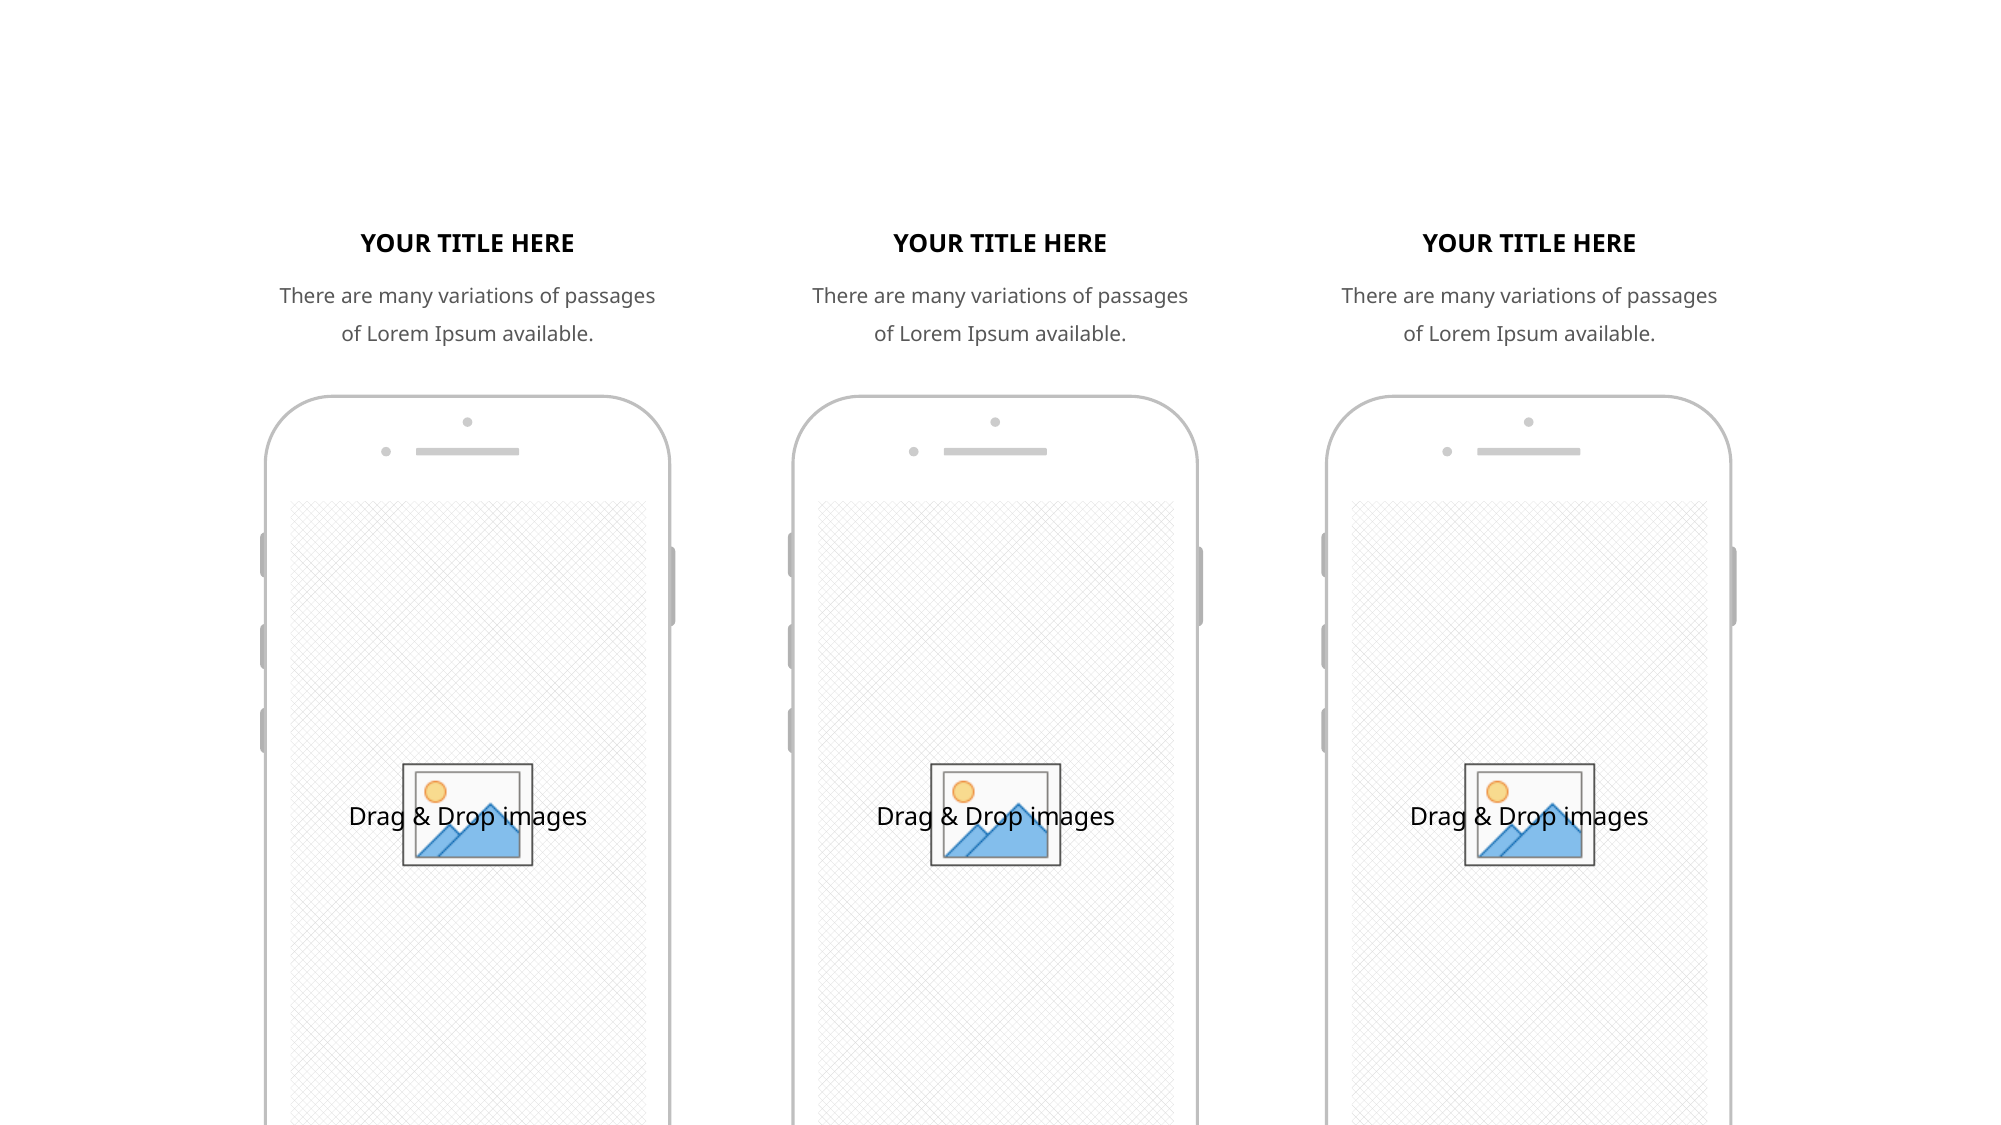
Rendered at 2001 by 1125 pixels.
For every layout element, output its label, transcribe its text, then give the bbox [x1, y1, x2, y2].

text_box YOUR TITLE HERE There are many variations of passages of Lorem Ipsum available. [1313, 223, 1746, 356]
picture [290, 501, 647, 1125]
picture [1351, 501, 1708, 1125]
picture [818, 501, 1174, 1125]
text_box YOUR TITLE HERE There are many variations of passages of Lorem Ipsum available. [784, 223, 1217, 356]
text_box YOUR TITLE HERE There are many variations of passages of Lorem Ipsum available. [251, 223, 685, 356]
